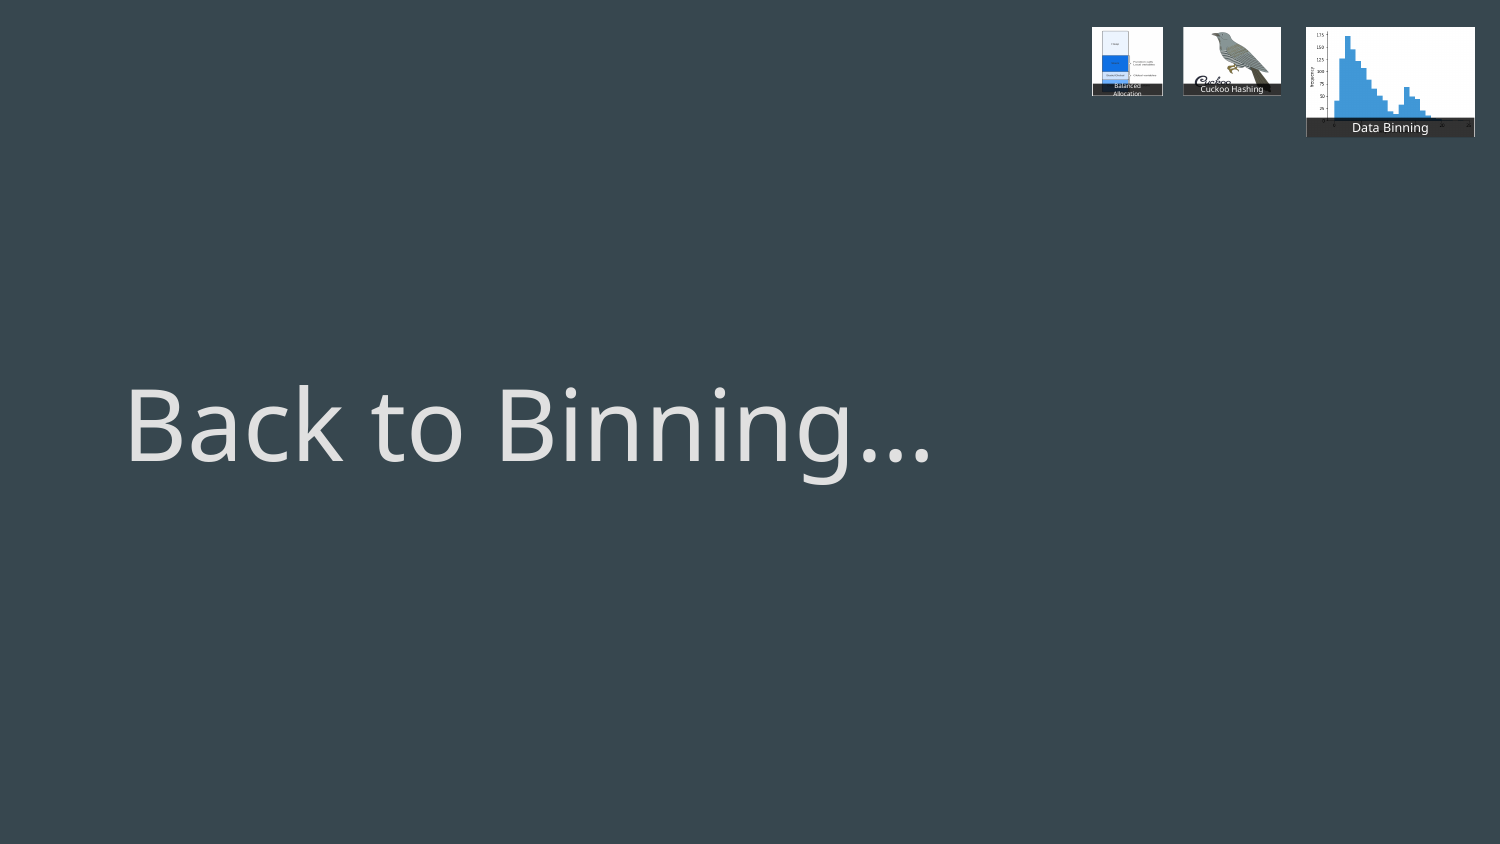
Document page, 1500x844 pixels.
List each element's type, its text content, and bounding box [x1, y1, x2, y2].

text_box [1306, 26, 1475, 138]
text_box Back to Binning… [94, 140, 1406, 704]
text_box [1183, 26, 1282, 96]
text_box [1092, 26, 1163, 96]
